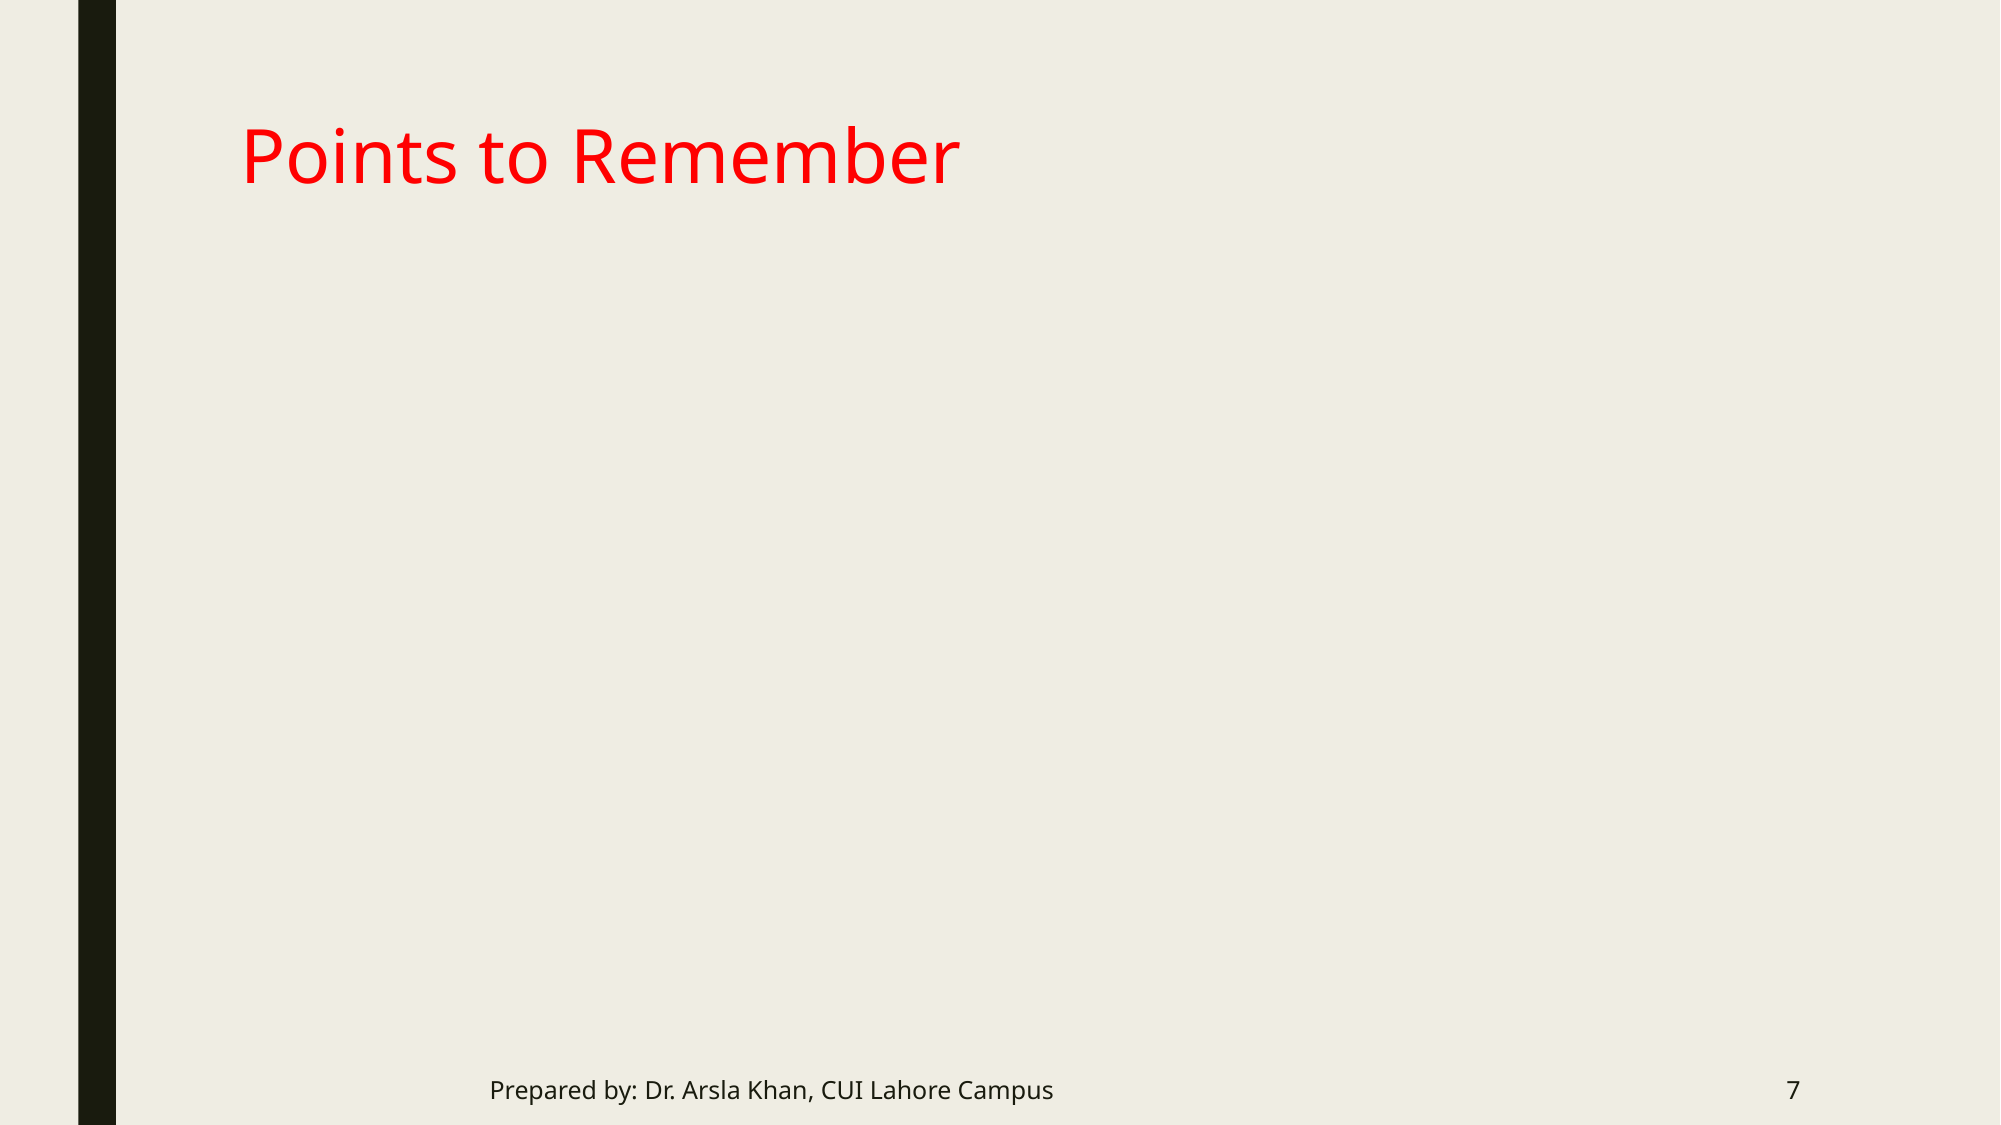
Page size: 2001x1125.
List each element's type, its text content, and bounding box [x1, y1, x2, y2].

footer Prepared by: Dr. Arsla Khan, CUI Lahore Campus [474, 1058, 1505, 1125]
title Points to Remember [225, 112, 1800, 251]
slide_number 7 [1553, 1058, 1816, 1125]
